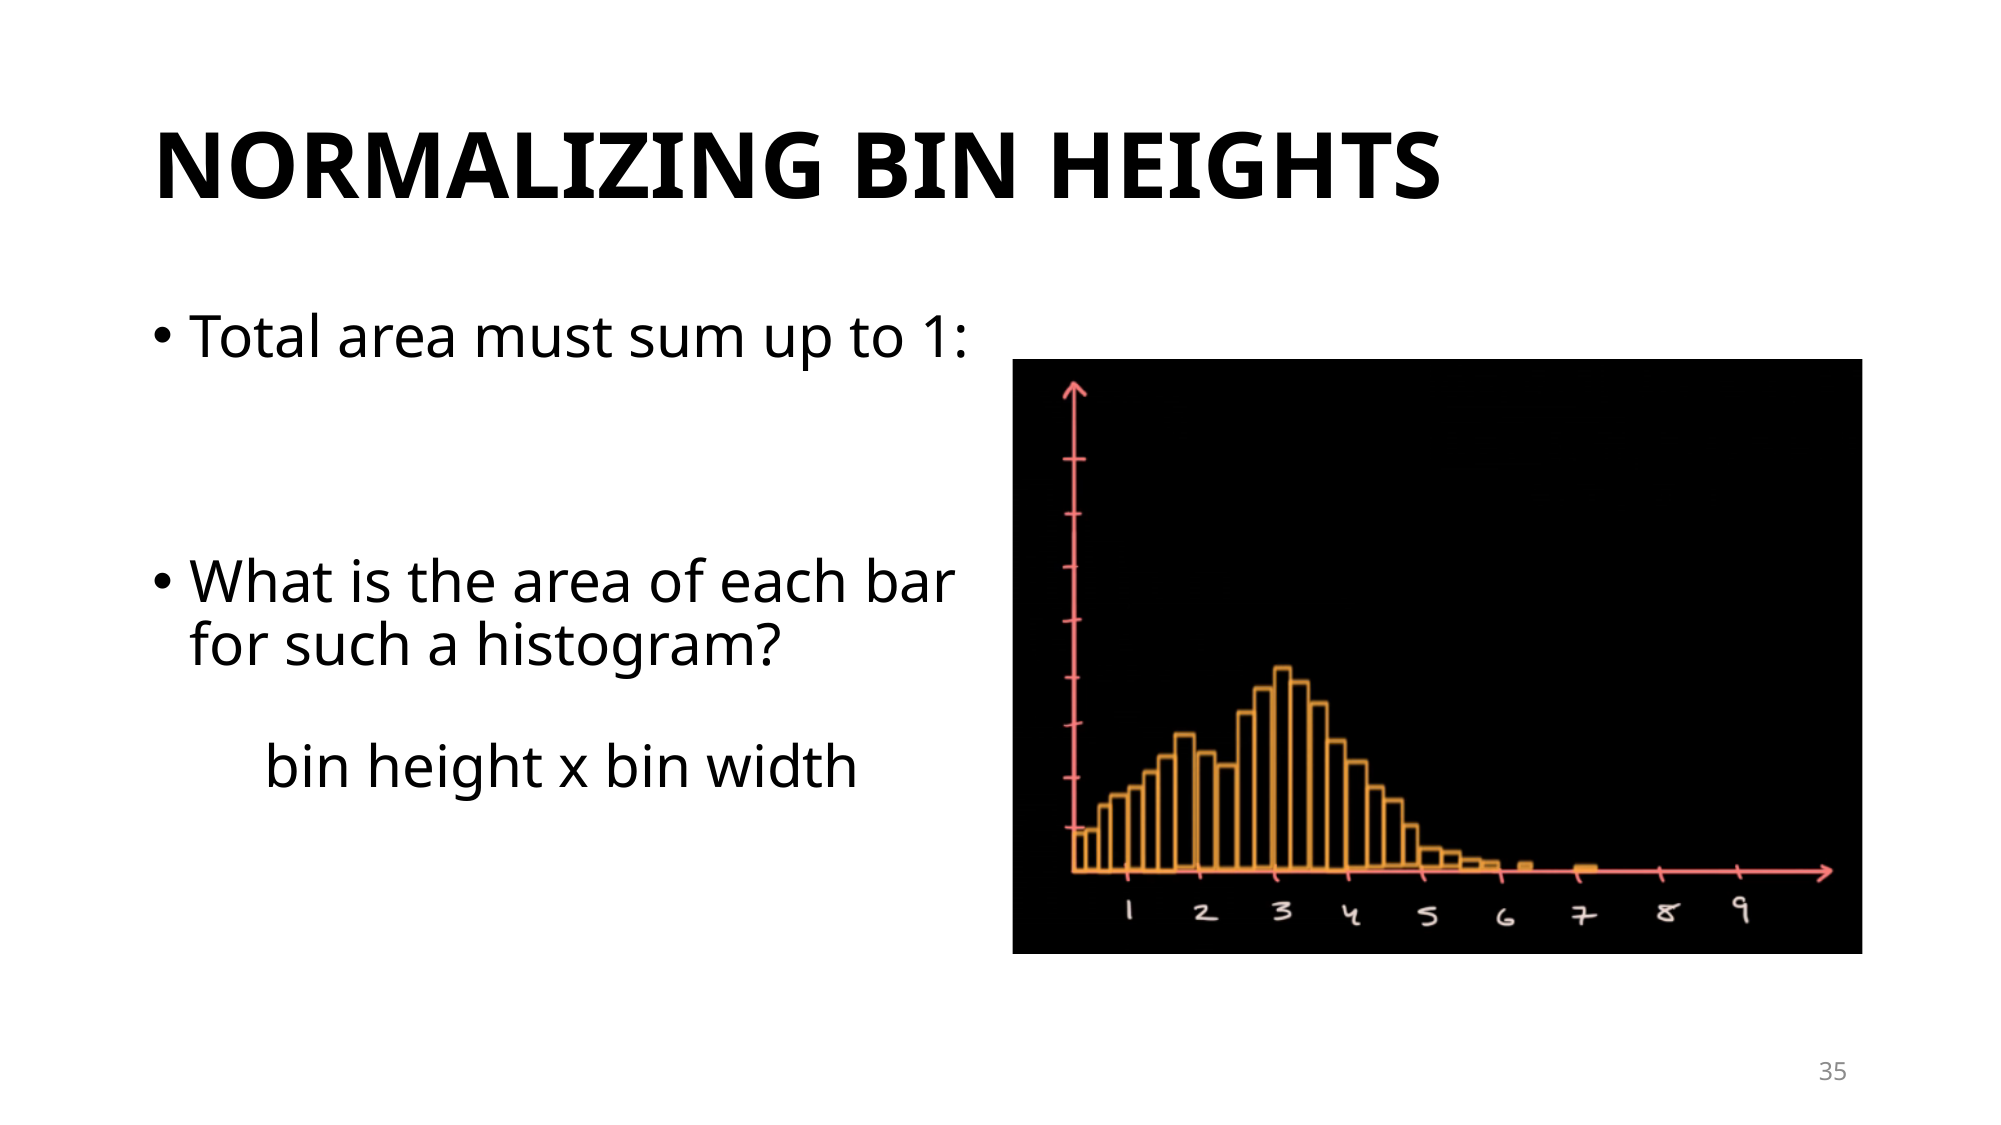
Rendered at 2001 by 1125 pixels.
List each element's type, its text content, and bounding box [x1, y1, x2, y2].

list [1012, 359, 1863, 954]
slide_number 35 [1412, 1042, 1863, 1103]
title NORMALIZING BIN HEIGHTS [137, 59, 1863, 278]
